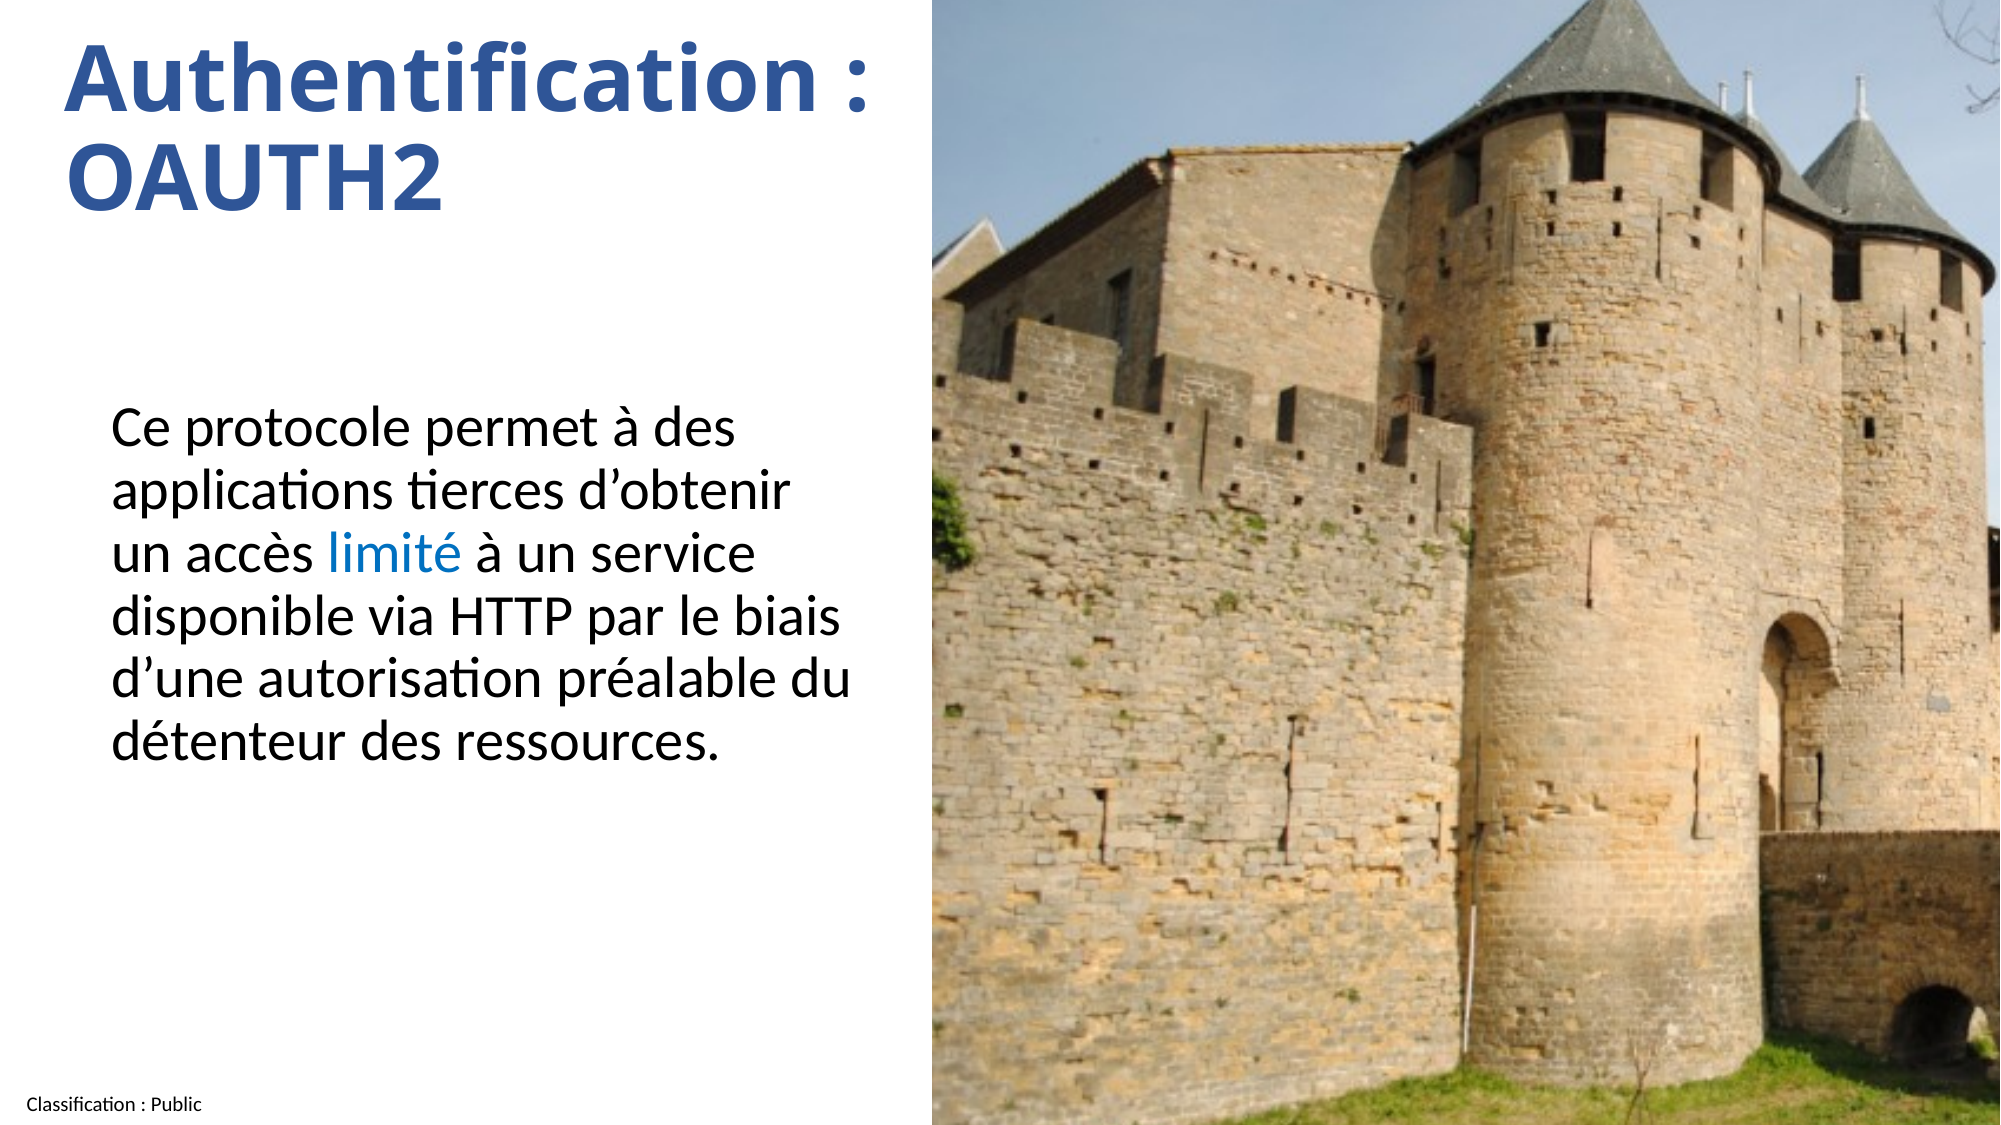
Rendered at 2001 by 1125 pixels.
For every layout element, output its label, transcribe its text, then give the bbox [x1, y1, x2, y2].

list Ce protocole permet à des applications tierces d’obtenir un accès limité à un service disponible via HTTP par le biais d’une autorisation préalable du détenteur des ressources. [96, 388, 880, 1103]
title Authentification : OAUTH2 [49, 22, 906, 240]
picture [932, 0, 2000, 1125]
